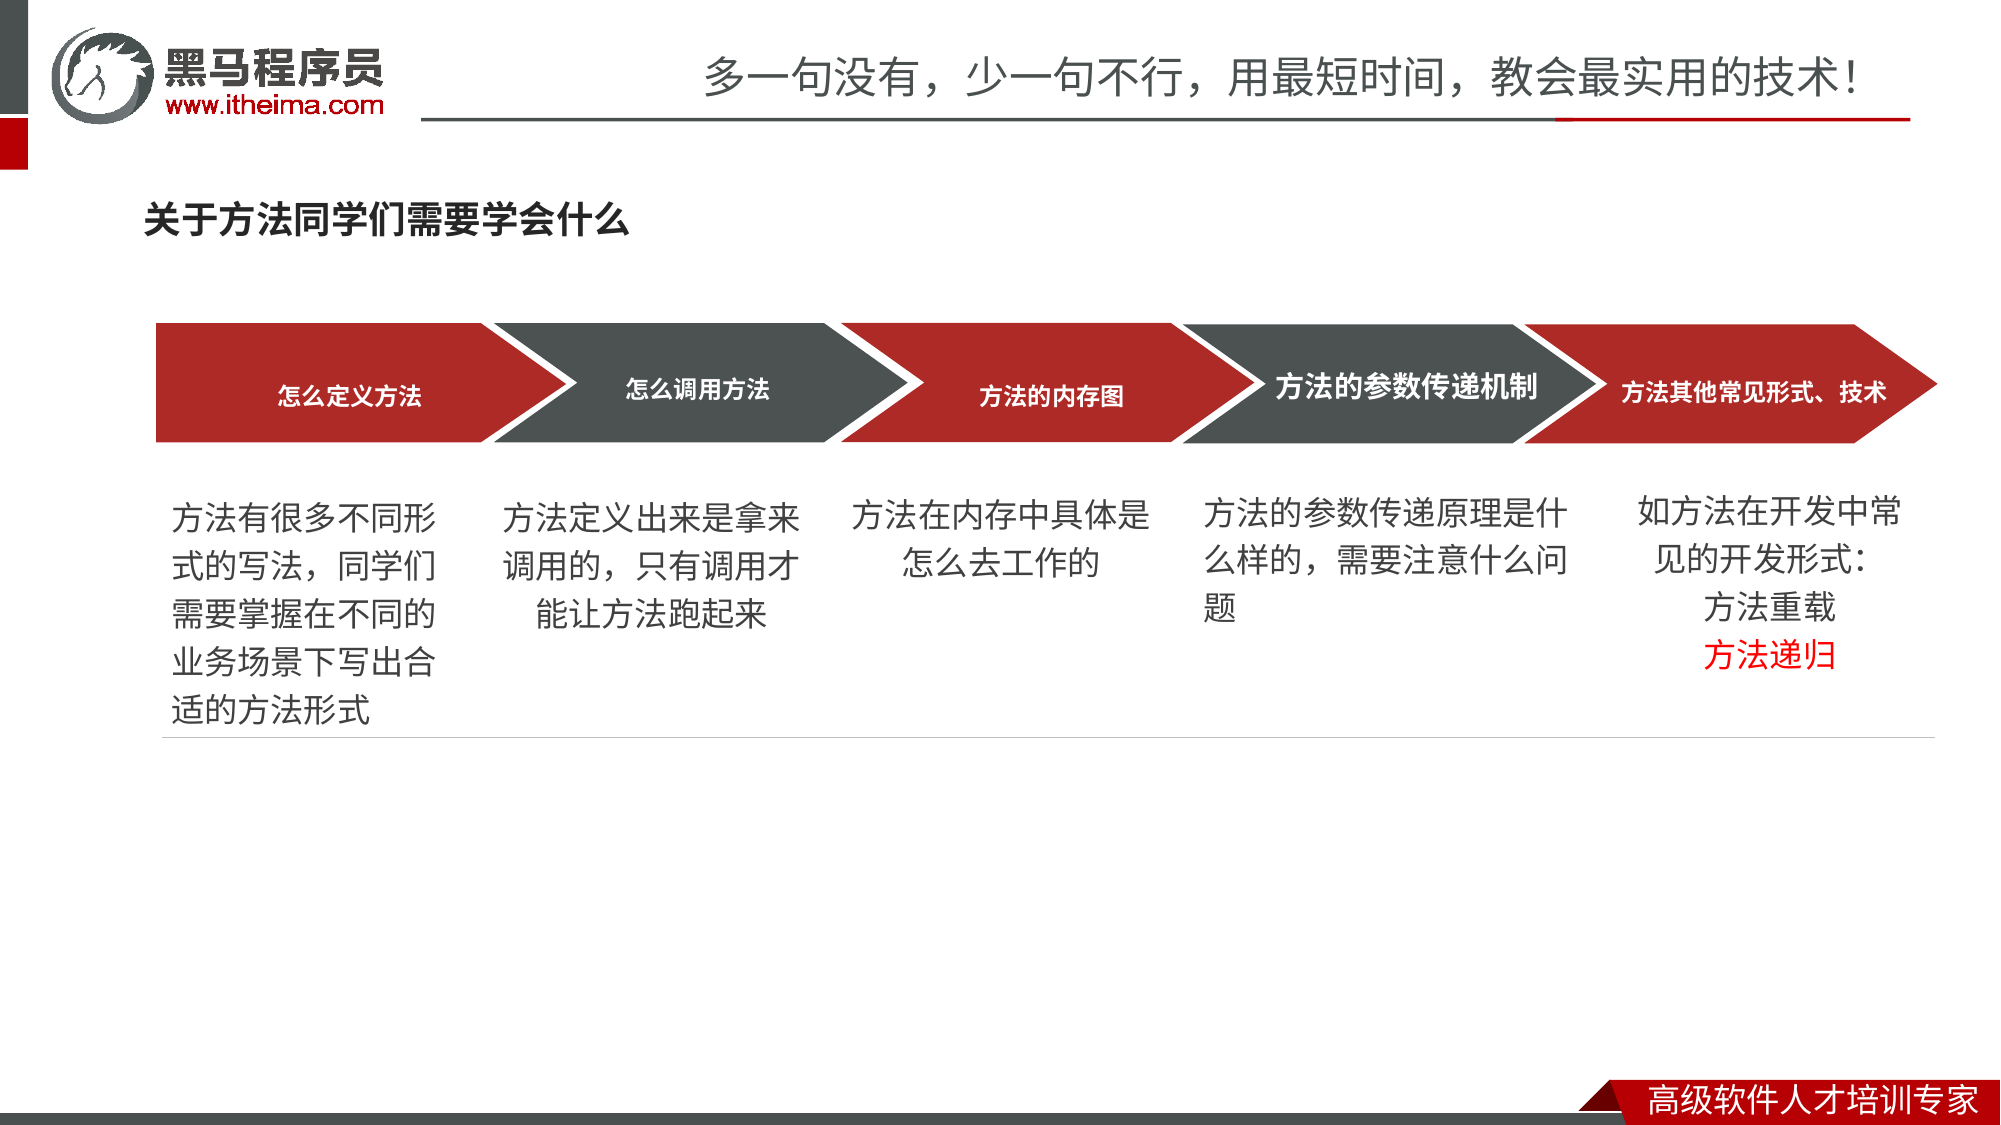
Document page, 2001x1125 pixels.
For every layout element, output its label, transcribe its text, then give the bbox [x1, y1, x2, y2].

text_box [841, 421, 1201, 443]
text_box [1930, 375, 1940, 392]
text_box 方法的内存图 [791, 345, 1313, 421]
text_box [492, 321, 859, 348]
text_box [1180, 411, 1562, 446]
text_box 方法有很多不同形式的写法，同学们需要掌握在不同的业务场景下写出合适的方法形式 [156, 482, 475, 737]
text_box 方法定义出来是拿来调用的，只有调用才能让方法跑起来 [479, 482, 825, 641]
text_box [156, 323, 512, 345]
text_box [1522, 411, 1897, 446]
text_box 方法的参数传递原理是什么样的，需要注意什么问题 [1188, 476, 1602, 635]
text_box [1180, 322, 1557, 353]
text_box 方法的参数传递机制 [1232, 353, 1579, 411]
text_box 怎么定义方法 [154, 345, 547, 421]
text_box 如方法在开发中常见的开发形式： 方法重载 方法递归 [1610, 475, 1930, 682]
picture [50, 26, 384, 125]
text_box 怎么调用方法 [547, 348, 791, 413]
text_box 方法其他常见形式、技术 [1579, 351, 1930, 416]
text_box [841, 322, 1202, 345]
text_box [156, 421, 513, 443]
text_box [1522, 322, 1896, 353]
text_box 方法在内存中具体是怎么去工作的 [828, 478, 1174, 590]
text_box 关于方法同学们需要学会什么 [129, 175, 741, 261]
text_box [492, 413, 858, 445]
